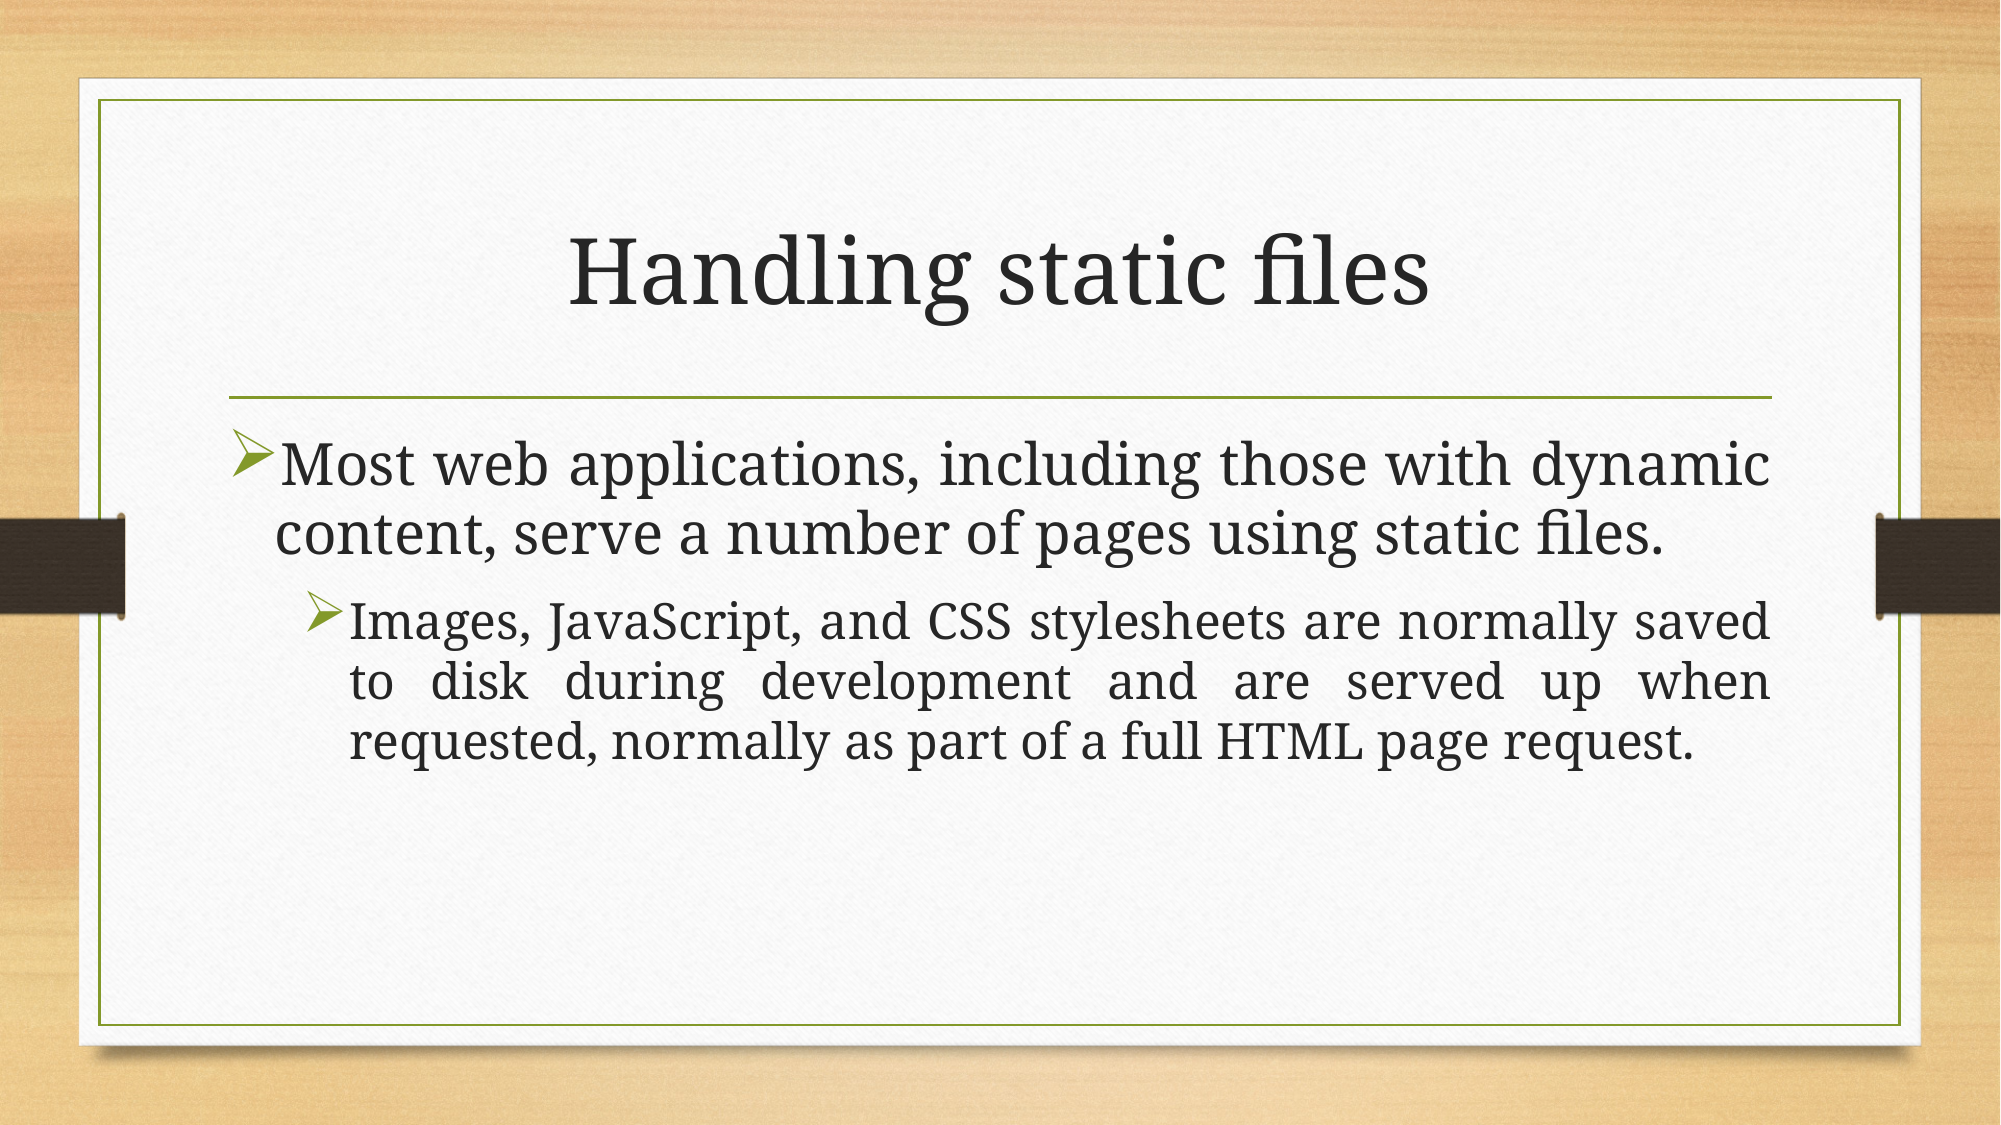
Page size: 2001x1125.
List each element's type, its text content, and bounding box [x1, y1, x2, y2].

title Handling static files [212, 161, 1788, 375]
list Most web applications, including those with dynamic content, serve a number of pages using static files. Images, JavaScript, and CSS stylesheets are normally saved to disk during development and are served up when requested, normally as part of a full HTML page request. [212, 419, 1788, 964]
picture [0, 0, 2001, 1125]
